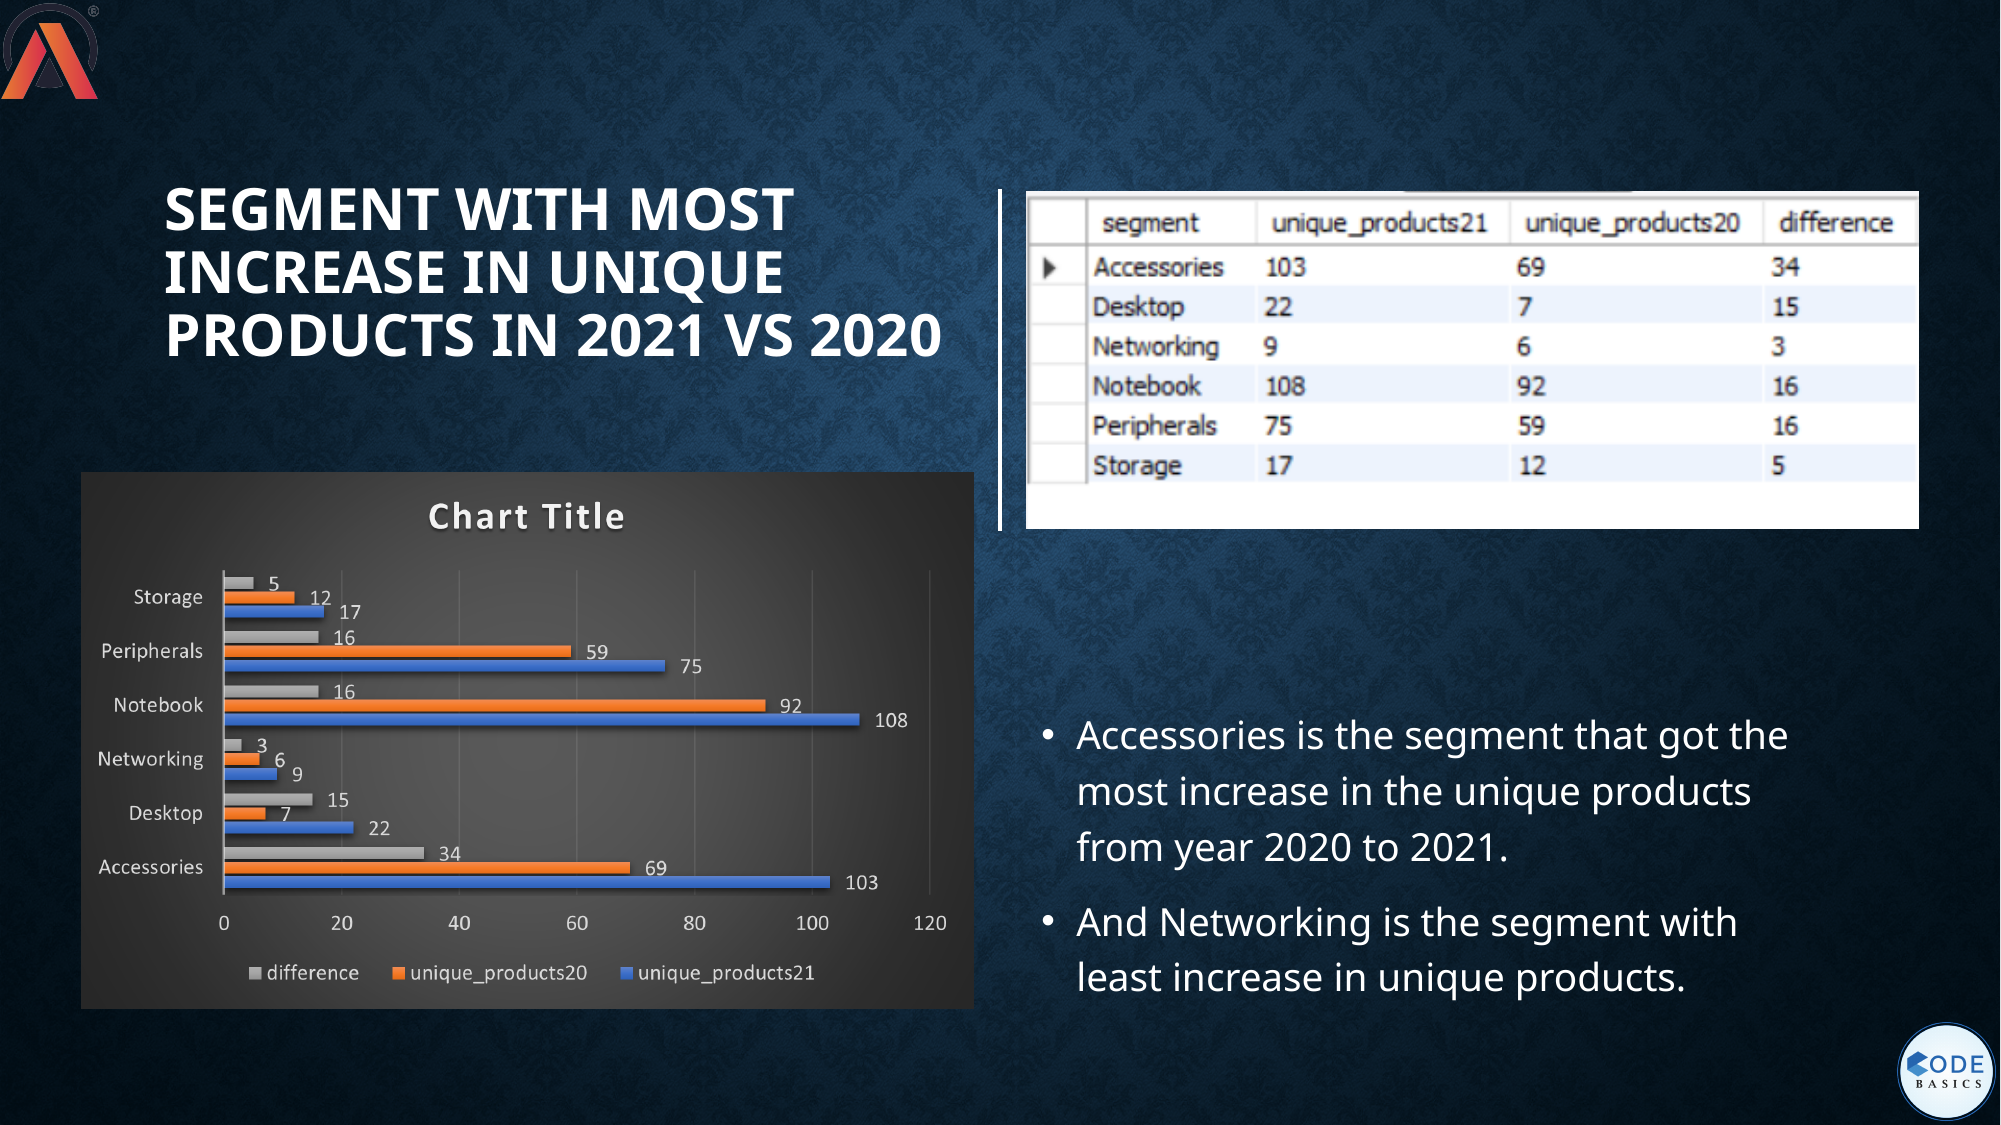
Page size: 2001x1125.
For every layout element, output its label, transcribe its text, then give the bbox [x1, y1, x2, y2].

picture [81, 472, 974, 1009]
picture [0, 0, 102, 101]
text_box [0, 0, 2000, 1125]
picture [1892, 1017, 2000, 1125]
list Accessories is the segment that got the most increase in the unique products from year 2020 to 2021. And Networking is the segment with least increase in unique products. [1026, 692, 1849, 1009]
picture [1025, 191, 1919, 530]
title segment with most increase in unique products in 2021 vs 2020 [149, 116, 974, 433]
